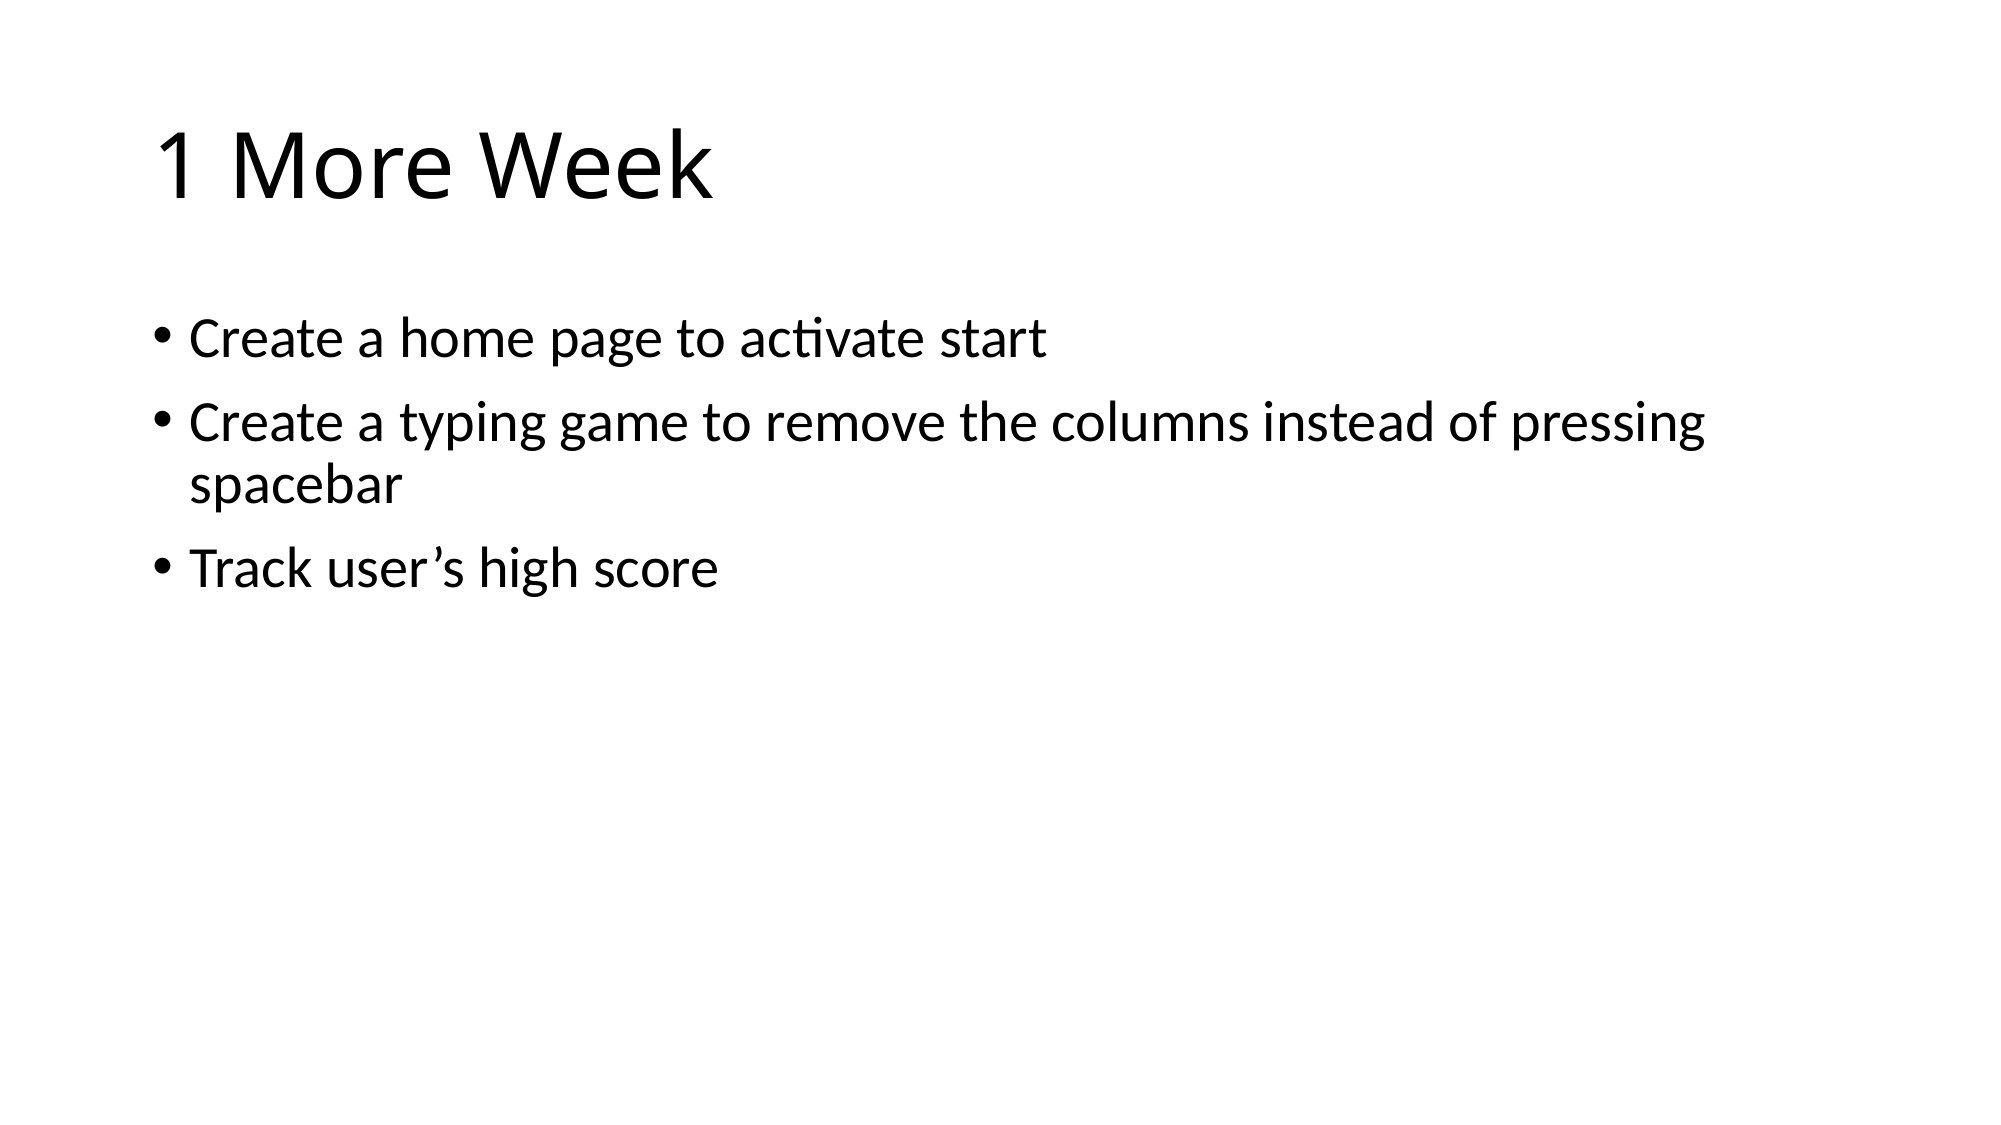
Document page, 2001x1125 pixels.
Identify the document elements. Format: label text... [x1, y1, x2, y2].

title 1 More Week [137, 59, 1863, 278]
list Create a home page to activate start Create a typing game to remove the columns instead of pressing spacebar Track user’s high score [137, 299, 1863, 1014]
